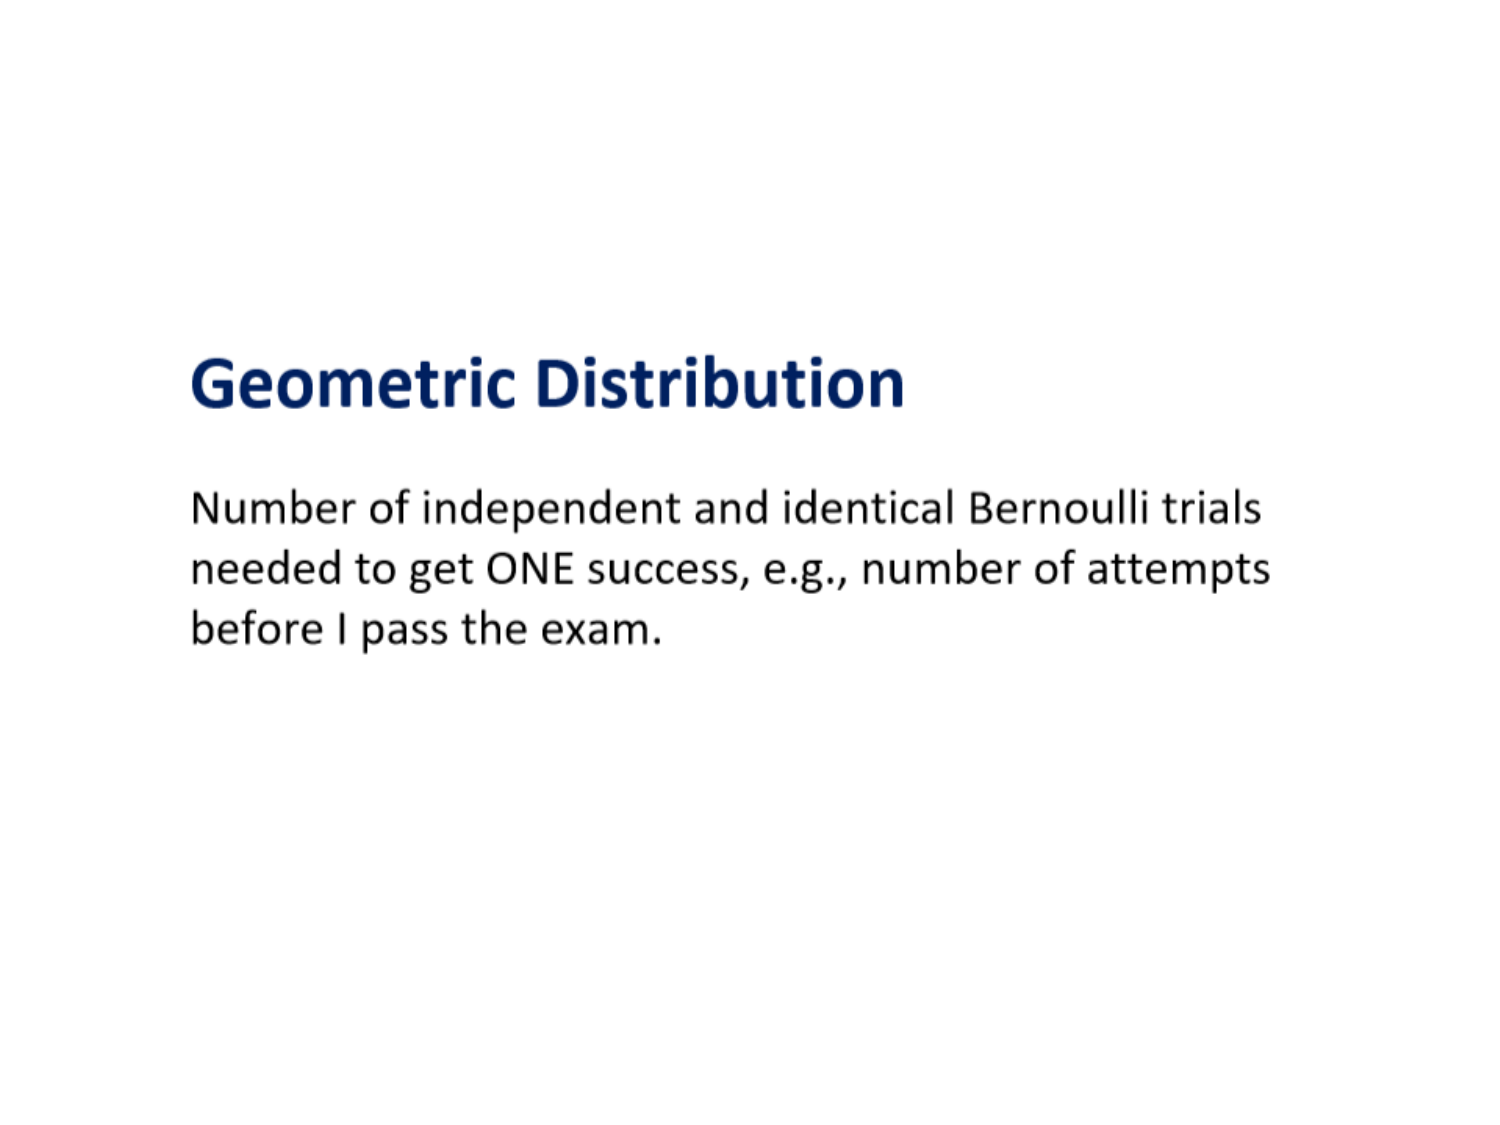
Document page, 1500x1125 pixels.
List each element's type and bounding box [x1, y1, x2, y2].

picture [169, 340, 1331, 785]
